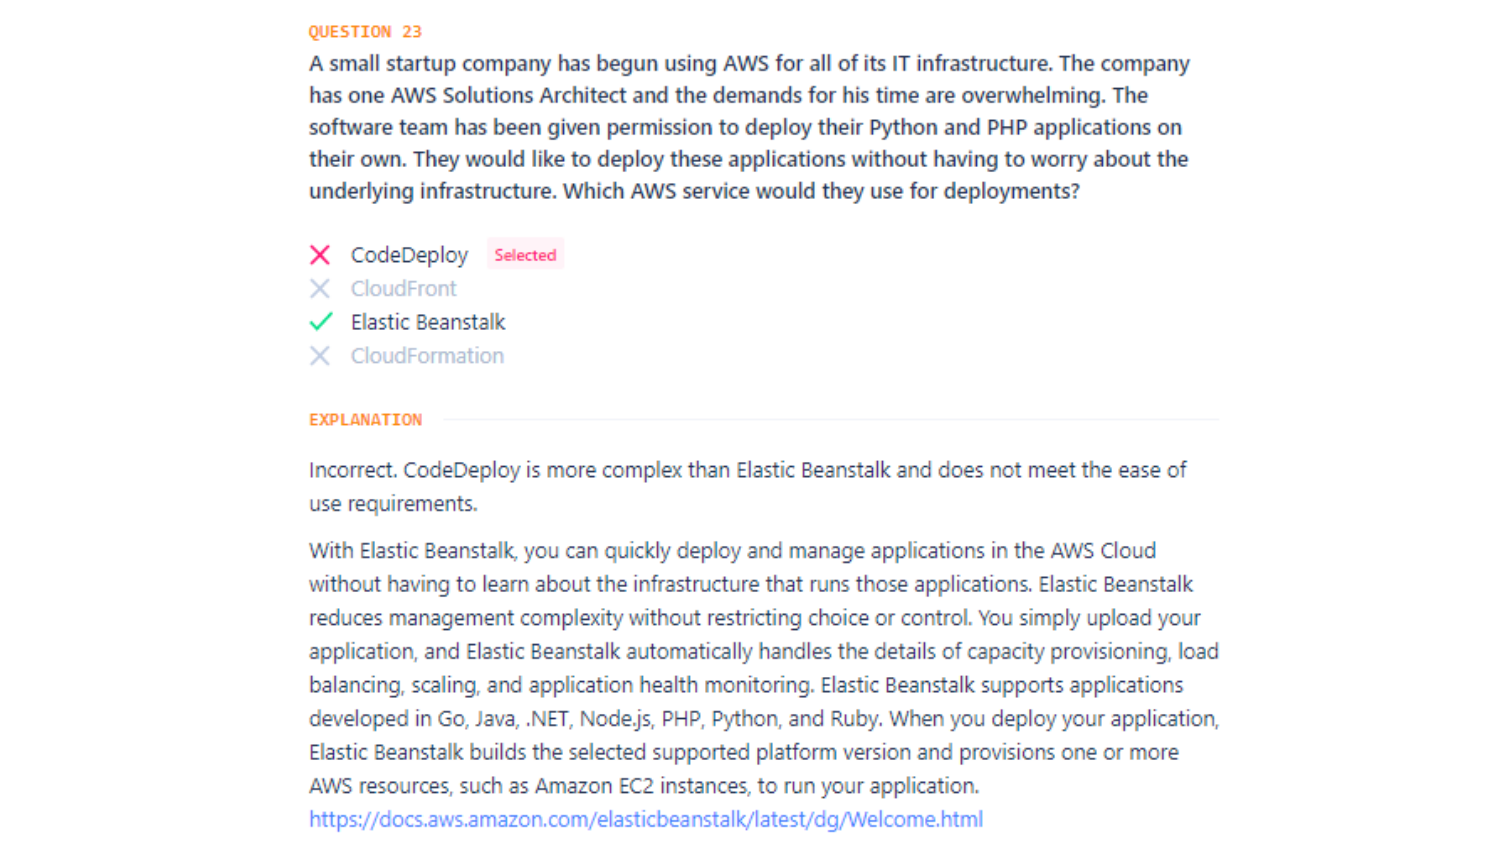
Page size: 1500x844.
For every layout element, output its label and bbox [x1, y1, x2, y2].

picture [286, 0, 1248, 844]
